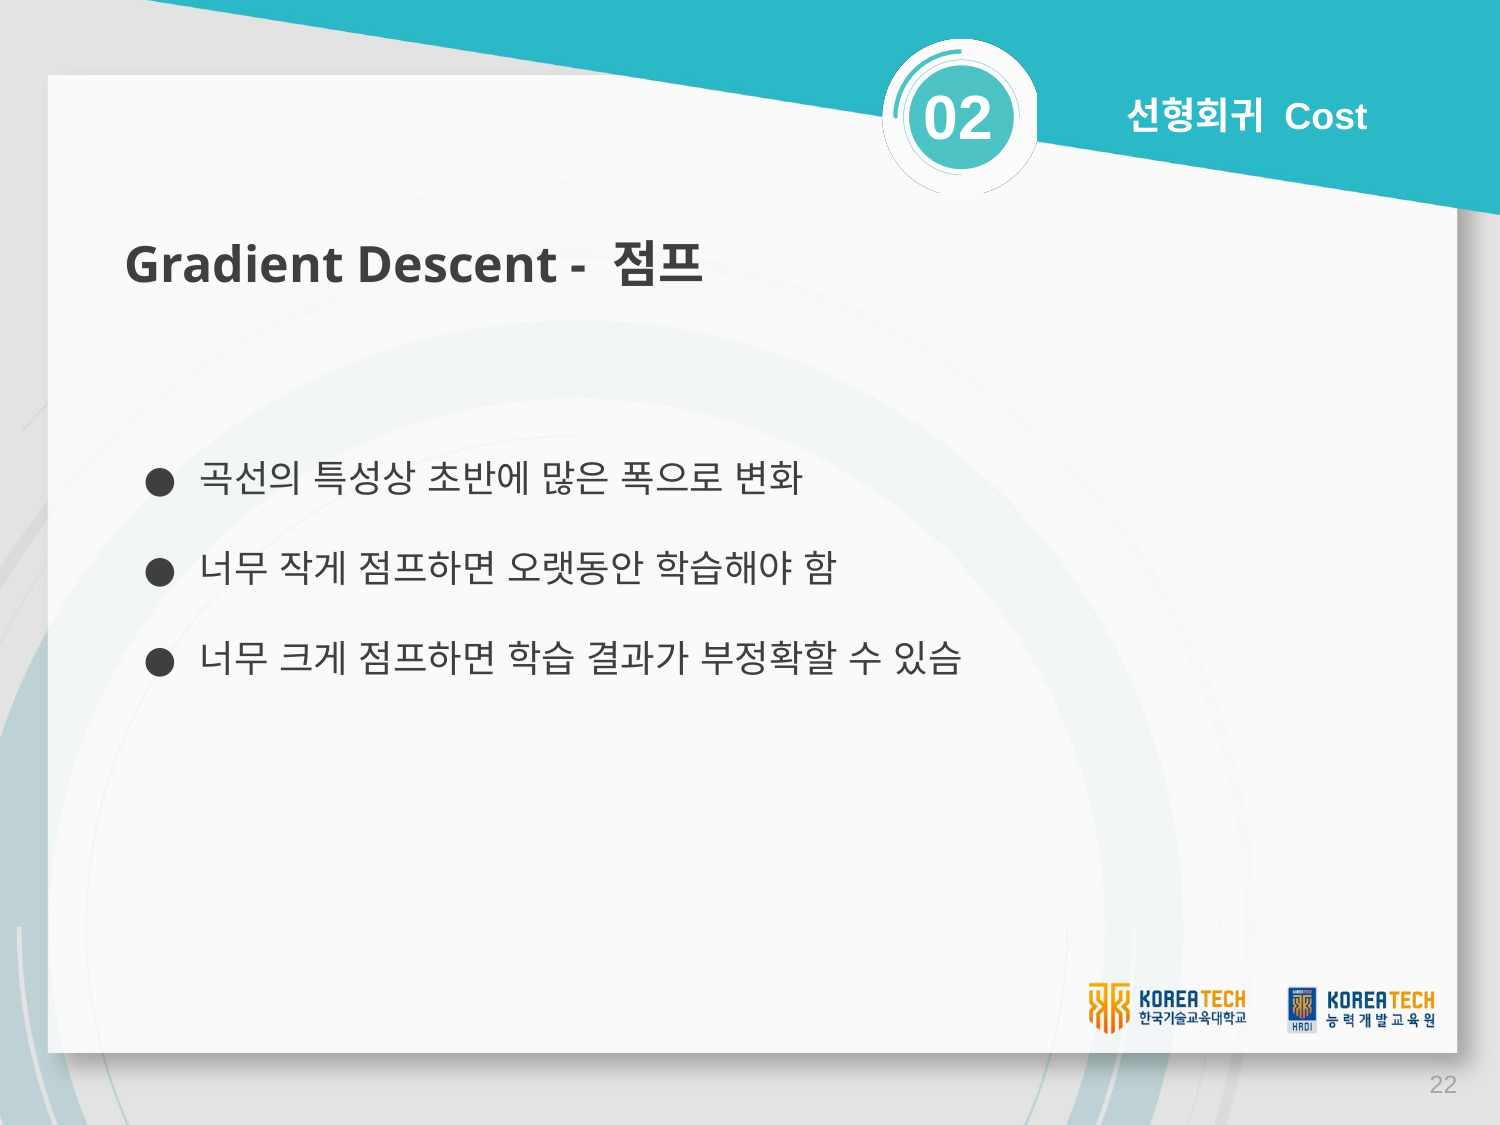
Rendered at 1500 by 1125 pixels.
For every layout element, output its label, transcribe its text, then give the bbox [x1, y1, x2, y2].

text_box Gradient Descent - 점프 곡선의 특성상 초반에 많은 폭으로 변화 너무 작게 점프하면 오랫동안 학습해야 함 너무 크게 점프하면 학습 결과가 부정확할 수 있슴 [109, 225, 1391, 915]
picture [0, 0, 1500, 1125]
text_box 선형회귀 Cost [1053, 57, 1441, 172]
slide_number 22 [1225, 1053, 1473, 1114]
